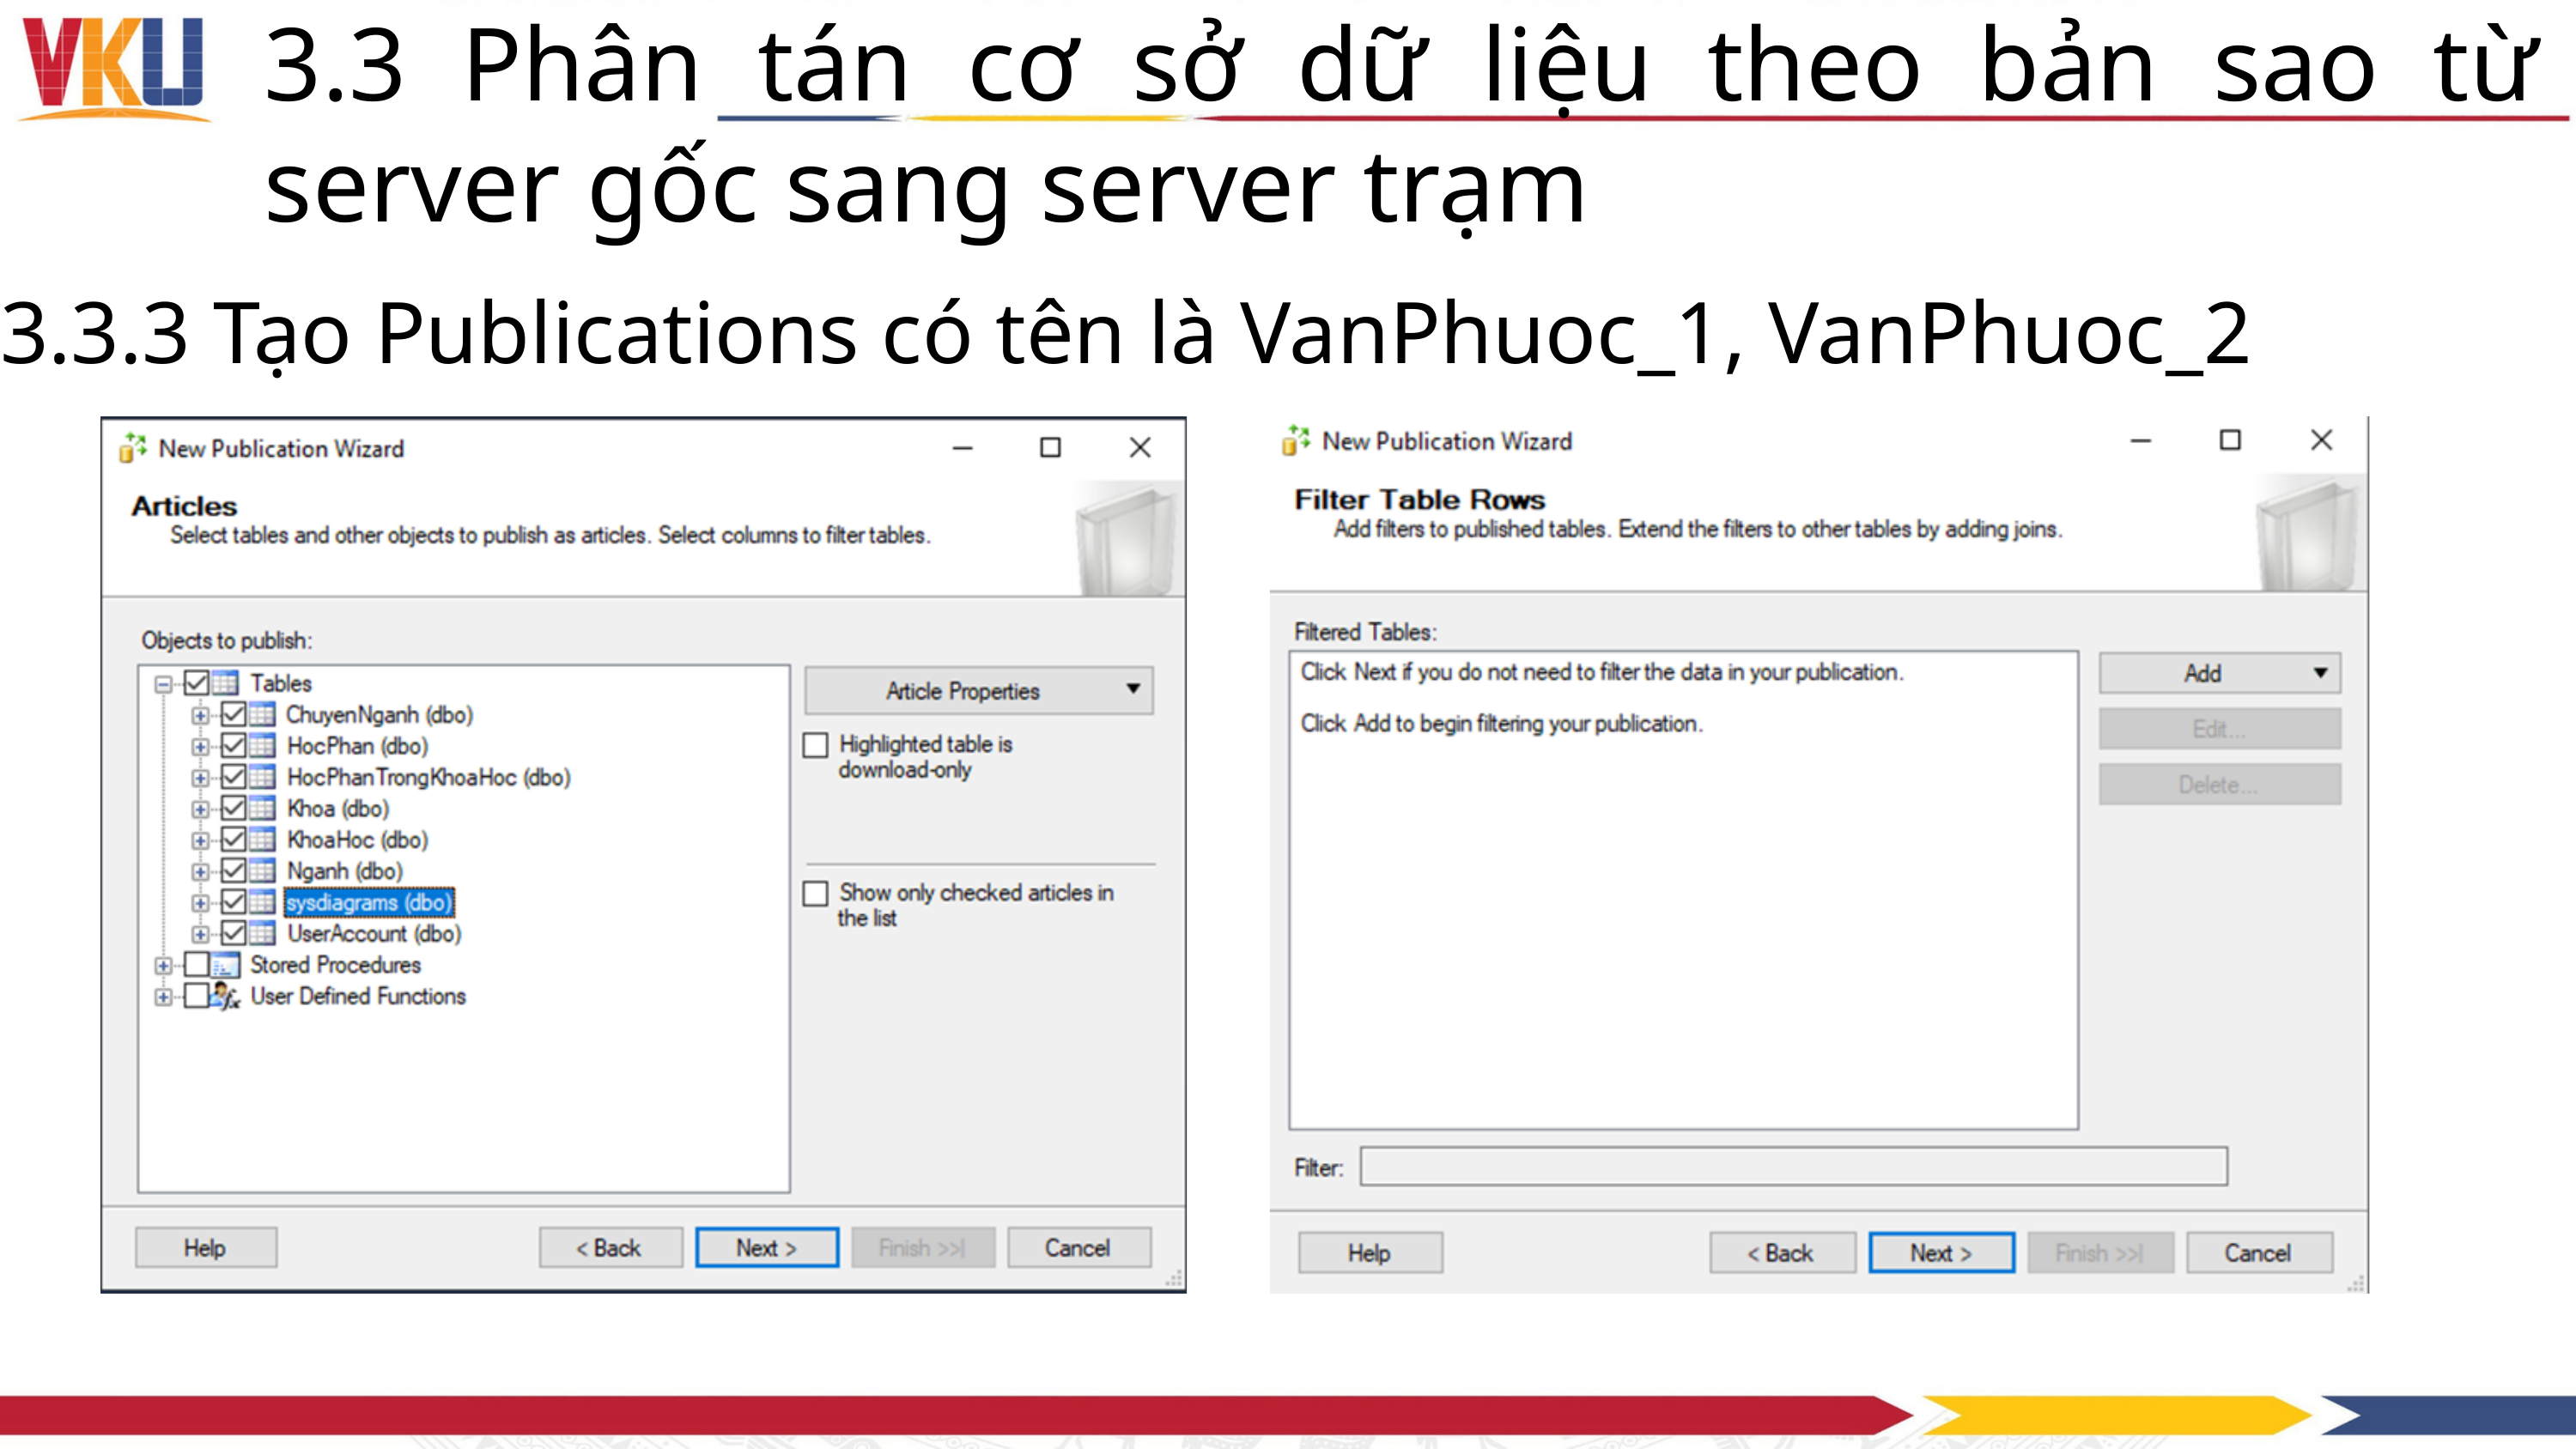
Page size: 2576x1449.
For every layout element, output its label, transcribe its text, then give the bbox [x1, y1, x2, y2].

text_box 3.3.3 Tạo Publications có tên là VanPhuoc_1, VanPhuoc_2 [0, 278, 2540, 380]
text_box [100, 416, 1188, 1294]
text_box [0, 0, 2576, 1449]
text_box [1269, 416, 2370, 1294]
text_box 3.3 Phân tán cơ sở dữ liệu theo bản sao từ server gốc sang server trạm [264, 0, 2540, 242]
